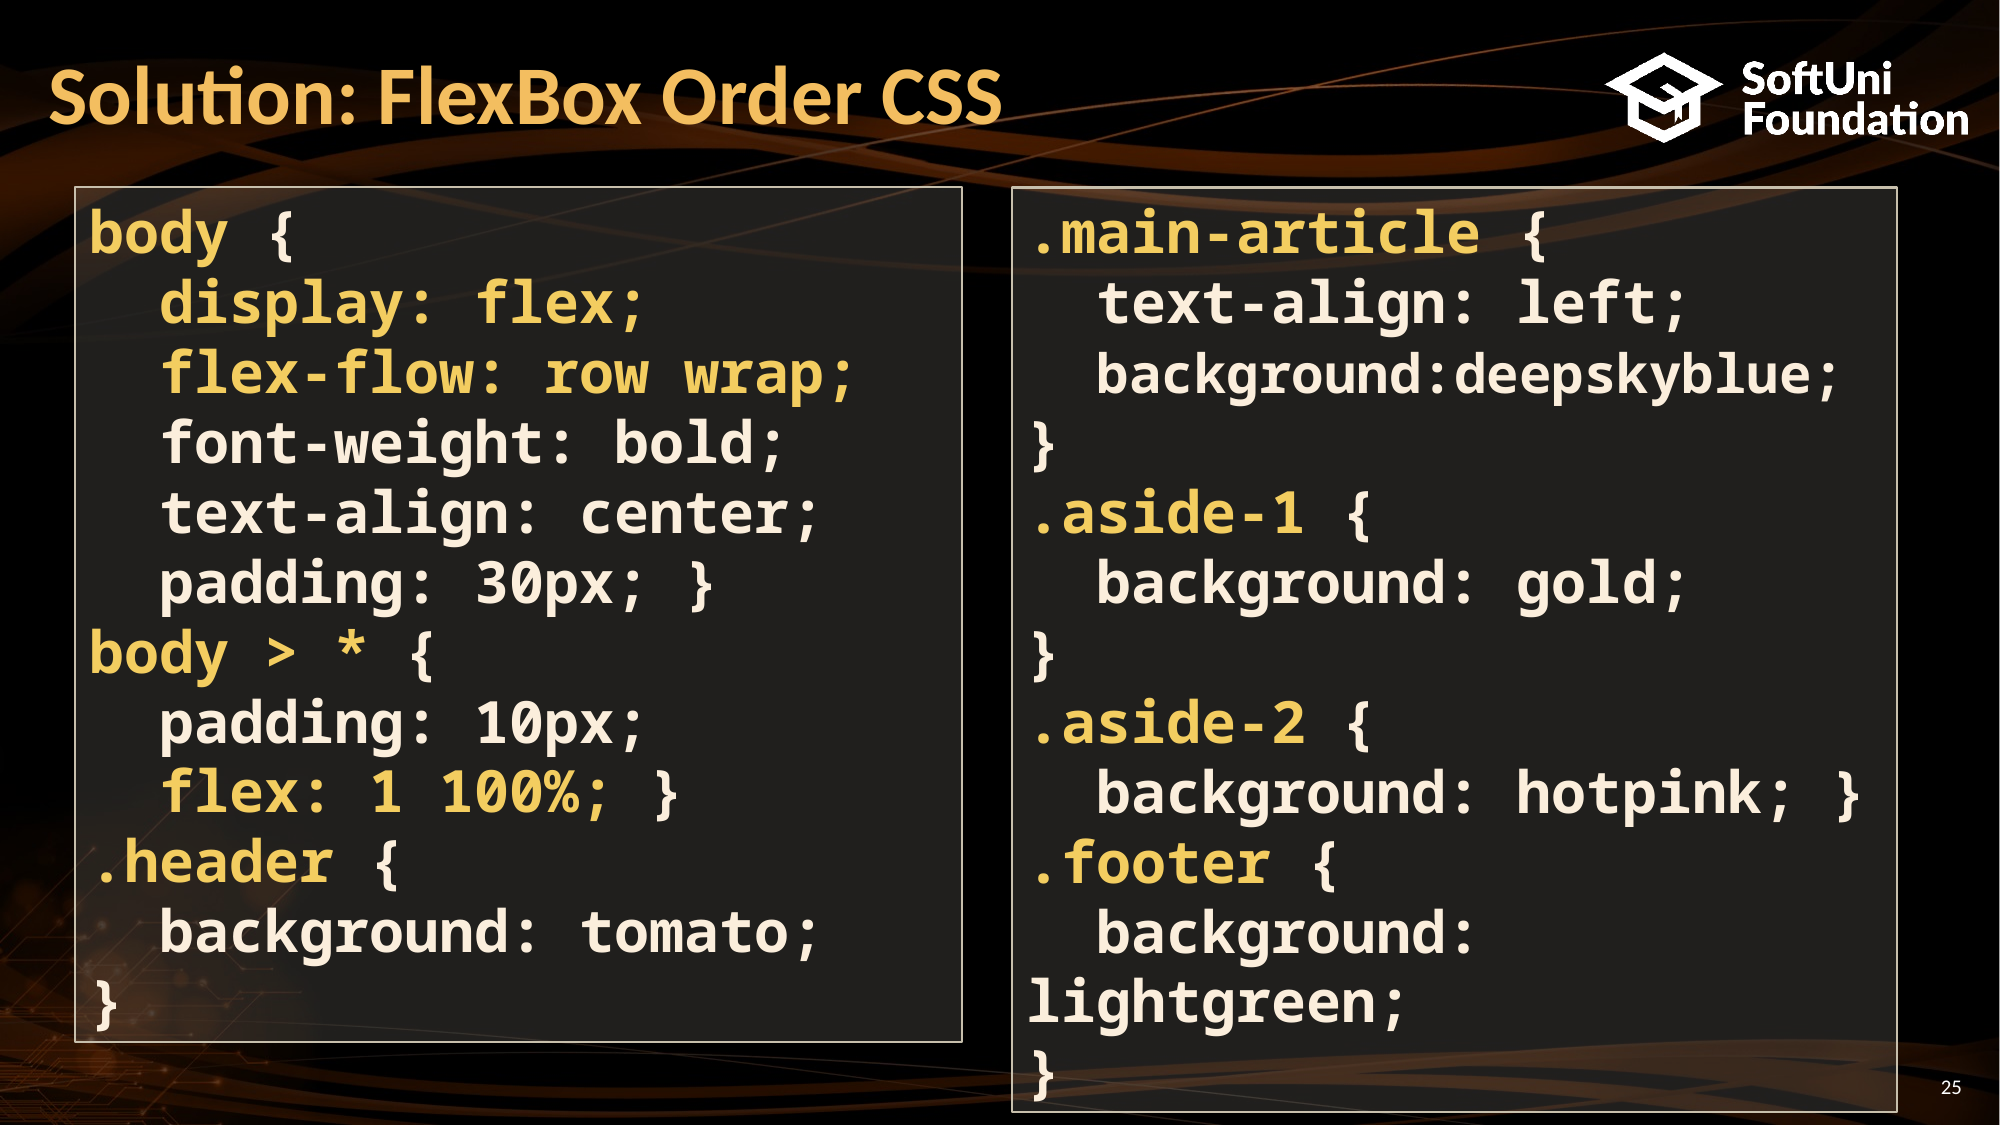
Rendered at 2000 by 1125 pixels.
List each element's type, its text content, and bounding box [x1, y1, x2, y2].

slide_number 25 [1898, 1070, 1968, 1103]
picture [0, 0, 2000, 1125]
text_box .main-article { text-align: left; background:deepskyblue; } .aside-1 { background: gold; } .aside-2 { background: hotpink; } .footer { background: lightgreen; } [1012, 187, 1898, 1112]
title Solution: FlexBox Order CSS [30, 6, 1602, 189]
text_box body { display: flex; flex-flow: row wrap; font-weight: bold; text-align: center; padding: 30px; } body > * { padding: 10px; flex: 1 100%; } .header { background: tomato; } [74, 187, 963, 1042]
